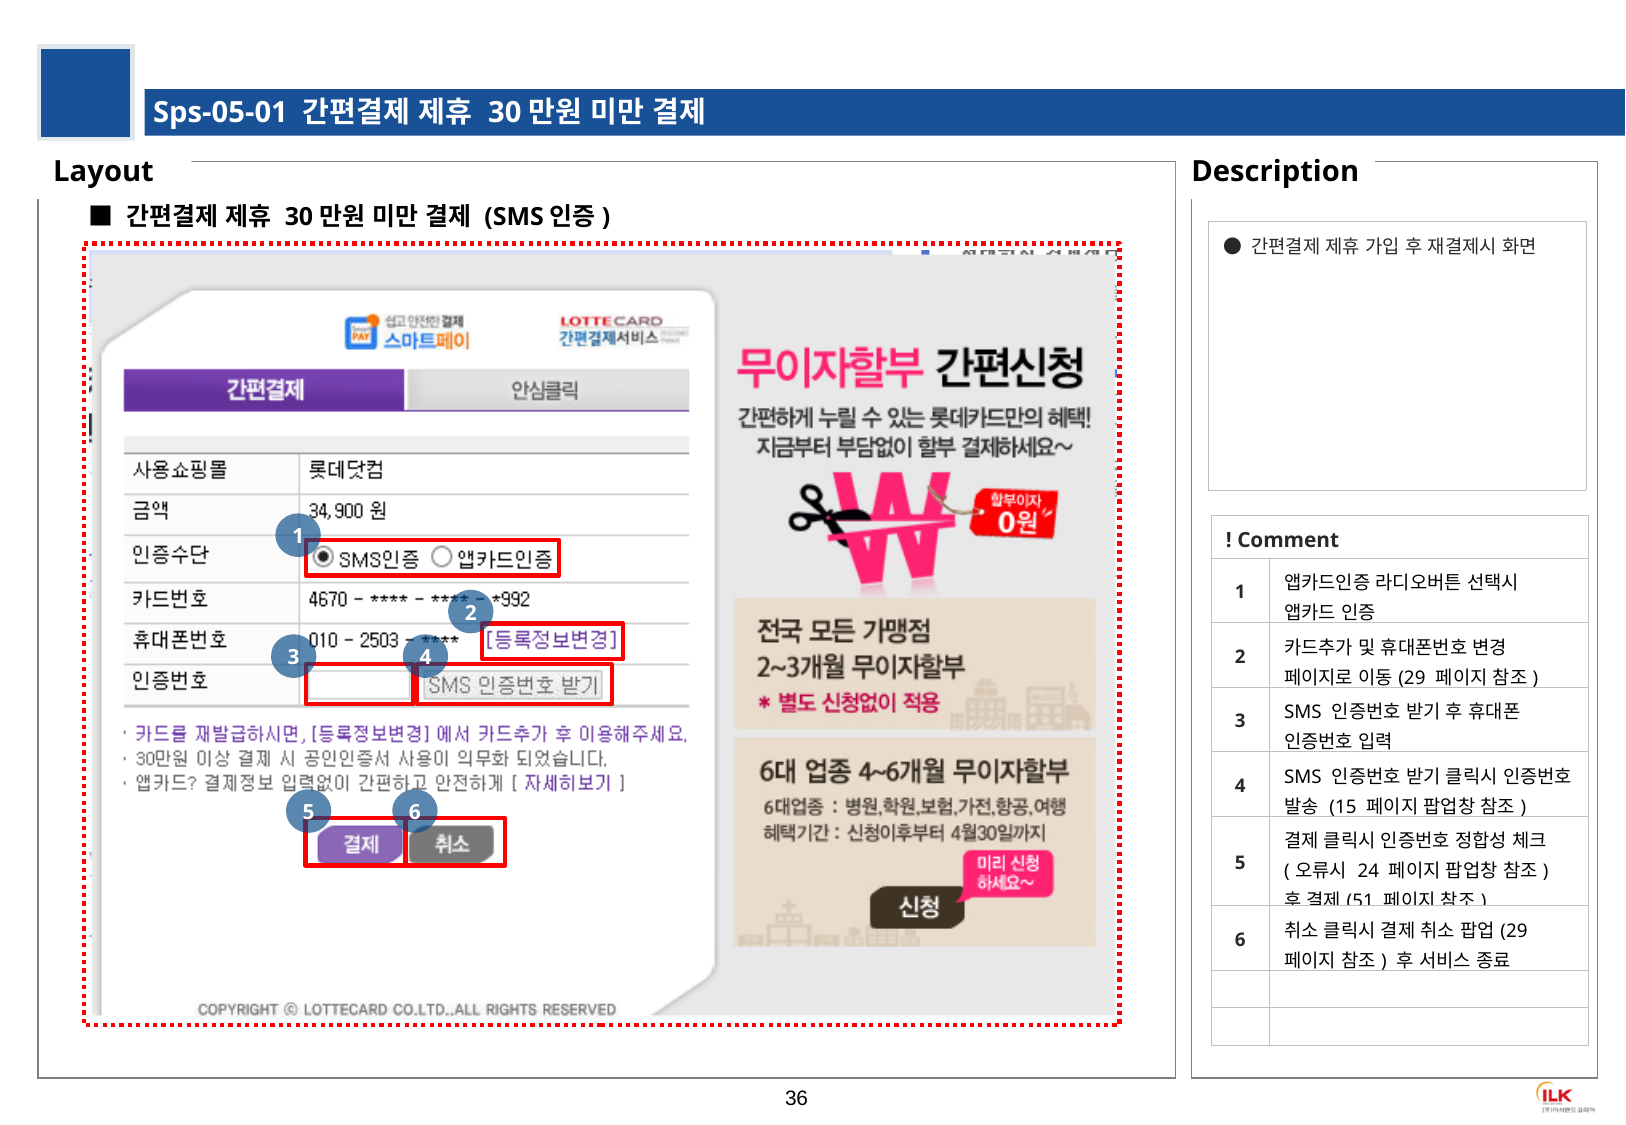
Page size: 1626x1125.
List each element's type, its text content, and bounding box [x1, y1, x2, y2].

table_header ● 간편결제 제휴 가입 후 재결제시 화면 [1209, 222, 1586, 490]
table_cell 3 [1212, 688, 1269, 751]
table_header ! Comment [1212, 516, 1588, 558]
table_cell 카드추가 및 휴대폰번호 변경 페이지로 이동(29 페이지 참조) [1270, 623, 1588, 687]
table_cell 앱카드인증 라디오버튼 선택시 앱카드 인증 [1270, 559, 1588, 622]
table_cell 6 [1212, 906, 1269, 970]
table_cell [1212, 971, 1269, 1007]
text_box Sps-05-01 간편결제 제휴 30만원 미만 결제 [153, 93, 1622, 129]
table_cell SMS 인증번호 받기 클릭시 인증번호 발송 (15 페이지 팝업창 참조) [1270, 752, 1588, 816]
table_cell 취소 클릭시 결제 취소 팝업(29 페이지 참조) 후 서비스 종료 [1270, 906, 1588, 970]
picture [88, 250, 1118, 1020]
table_cell 4 [1212, 752, 1269, 816]
table_cell 결제 클릭시 인증번호 정합성 체크(오류시 24 페이지 팝업창 참조) 후 결제(51 페이지 참조) [1270, 817, 1588, 905]
table_cell 5 [1212, 817, 1269, 905]
table_cell [1212, 1008, 1269, 1045]
picture [1532, 1079, 1598, 1115]
table_cell 1 [1212, 559, 1269, 622]
table_cell [1270, 1008, 1588, 1045]
table_cell 2 [1212, 623, 1269, 687]
text_box ■ 간편결제 제휴 30만원 미만 결제 (SMS인증) [72, 185, 1131, 246]
table_cell [1270, 971, 1588, 1007]
table_cell SMS 인증번호 받기 후 휴대폰 인증번호 입력 [1270, 688, 1588, 751]
